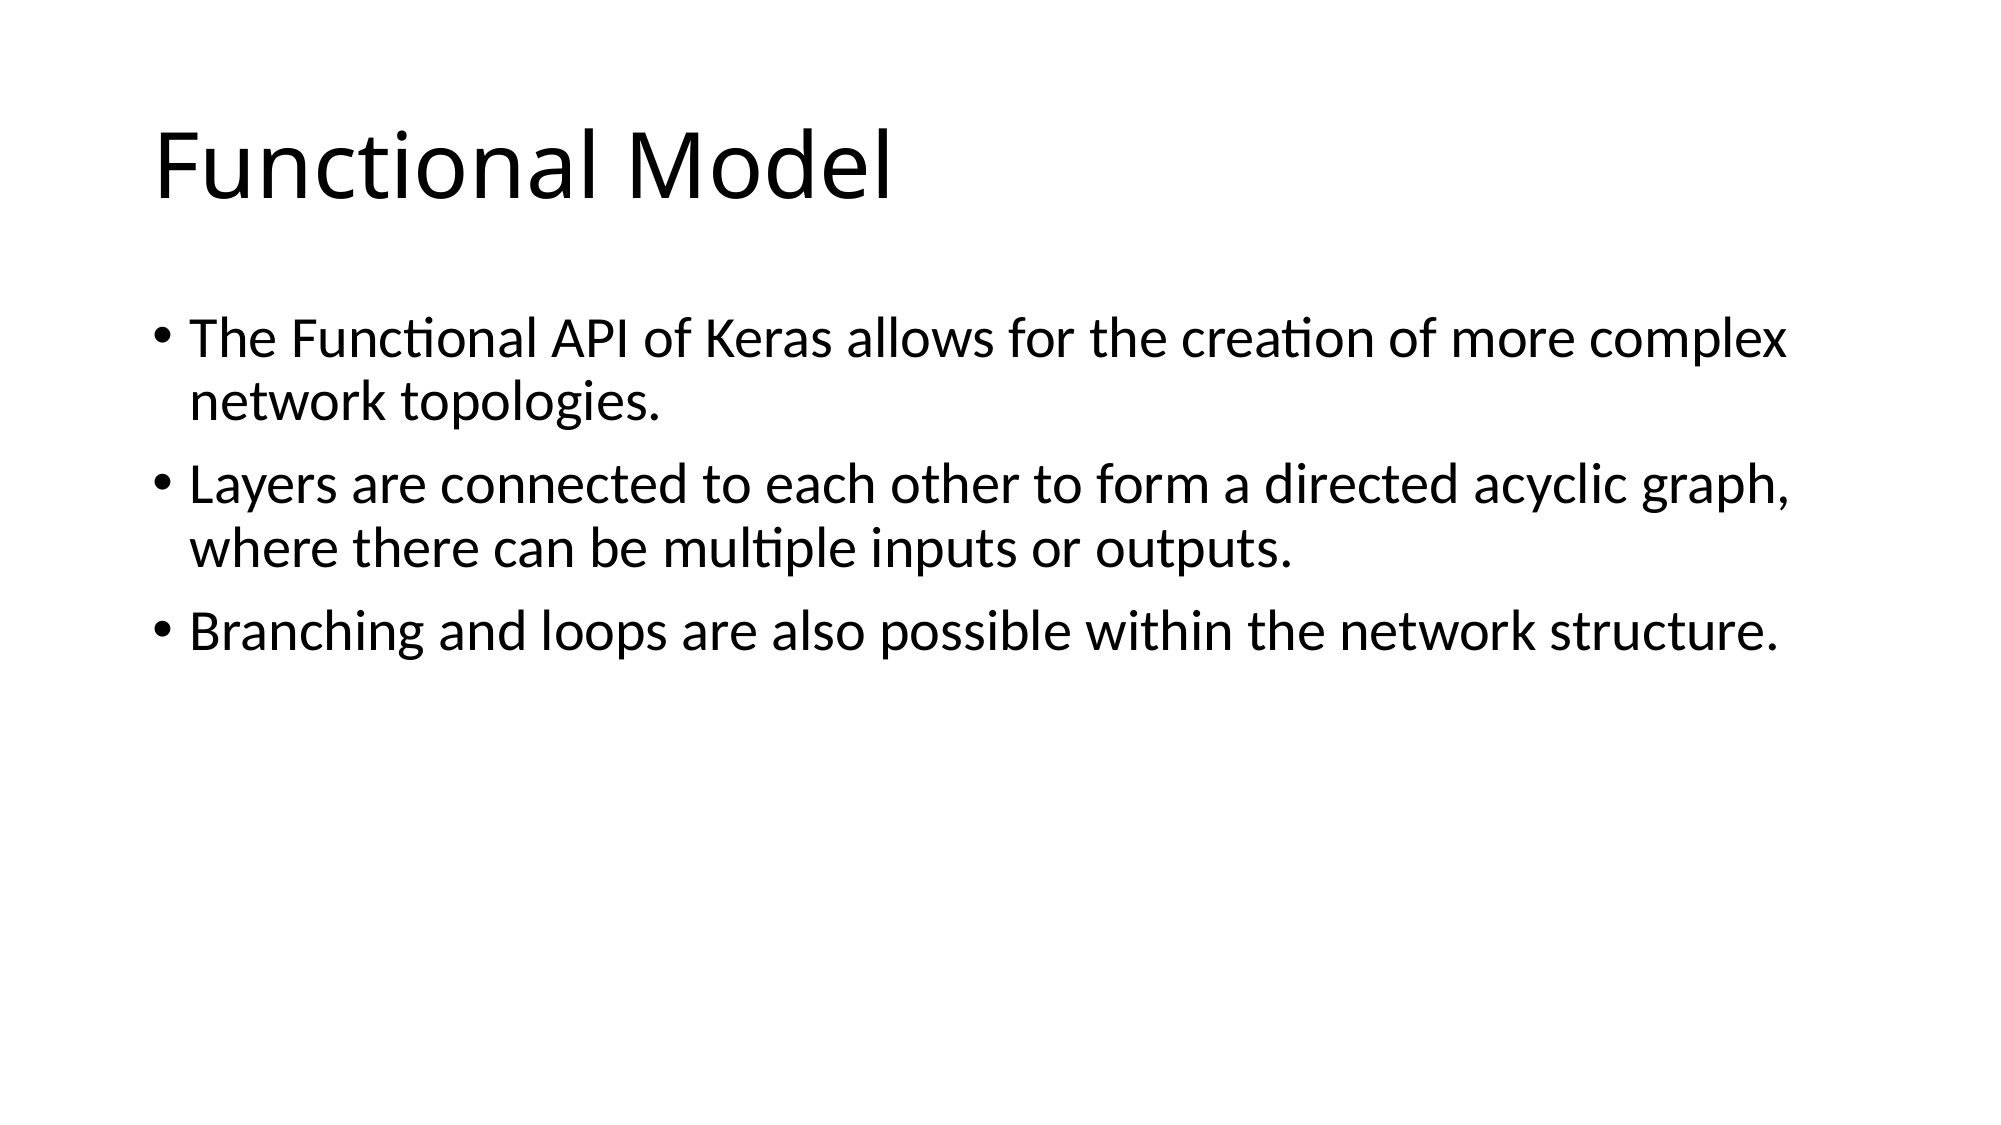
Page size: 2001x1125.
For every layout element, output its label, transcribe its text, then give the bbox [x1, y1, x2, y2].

title Functional Model [137, 59, 1863, 278]
list The Functional API of Keras allows for the creation of more complex network topologies. Layers are connected to each other to form a directed acyclic graph, where there can be multiple inputs or outputs. Branching and loops are also possible within the network structure. [137, 299, 1863, 1014]
